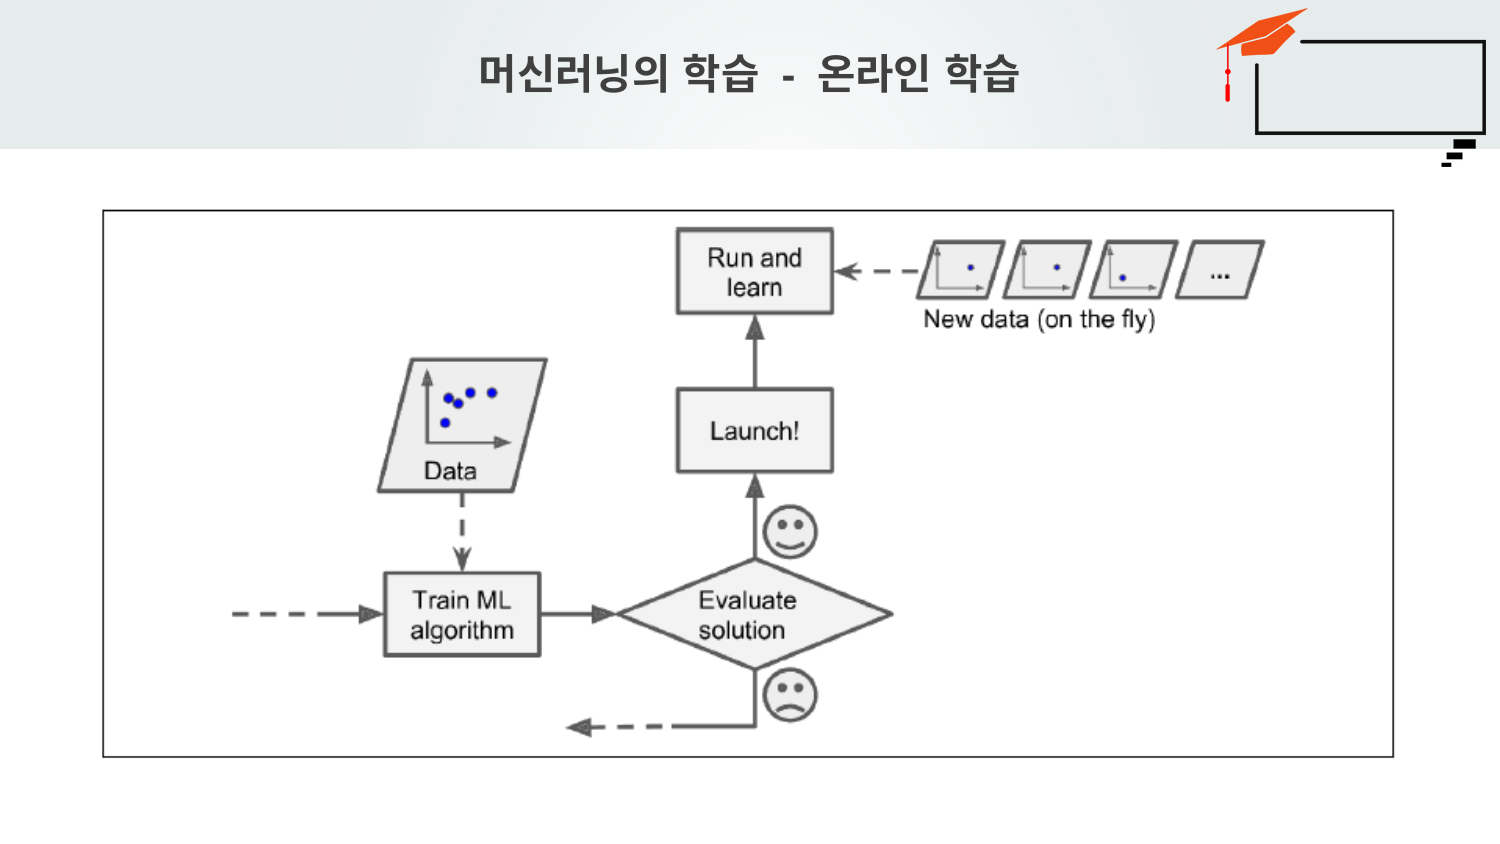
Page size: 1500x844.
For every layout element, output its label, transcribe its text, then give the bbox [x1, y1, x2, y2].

title 머신러닝의 학습 - 온라인 학습 [0, 0, 1500, 146]
picture [0, 146, 1500, 844]
